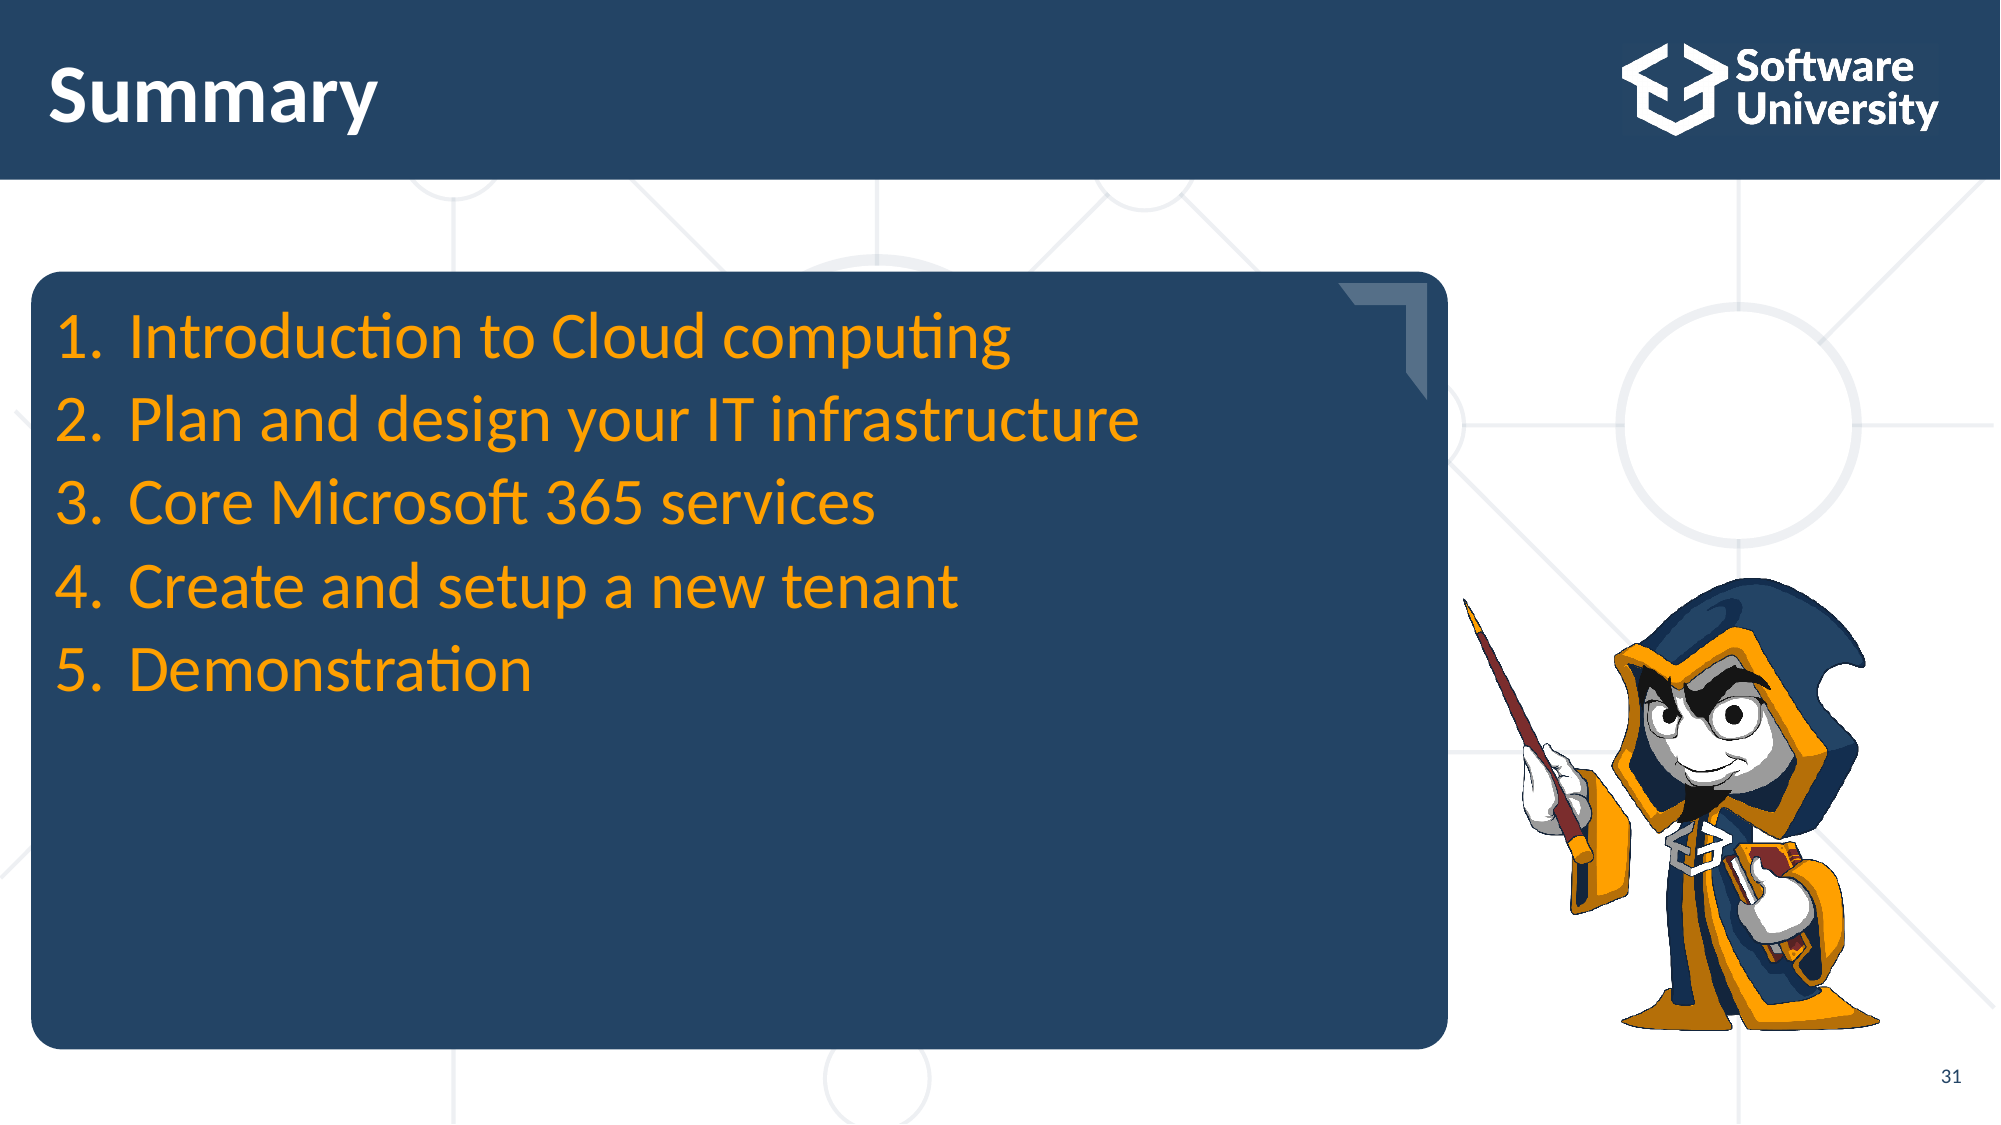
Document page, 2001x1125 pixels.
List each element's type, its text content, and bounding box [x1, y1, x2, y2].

picture [1447, 537, 1921, 1050]
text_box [30, 271, 1449, 1050]
slide_number 31 [1897, 1049, 1968, 1101]
title Summary [31, 16, 1591, 162]
picture [1622, 43, 1939, 136]
